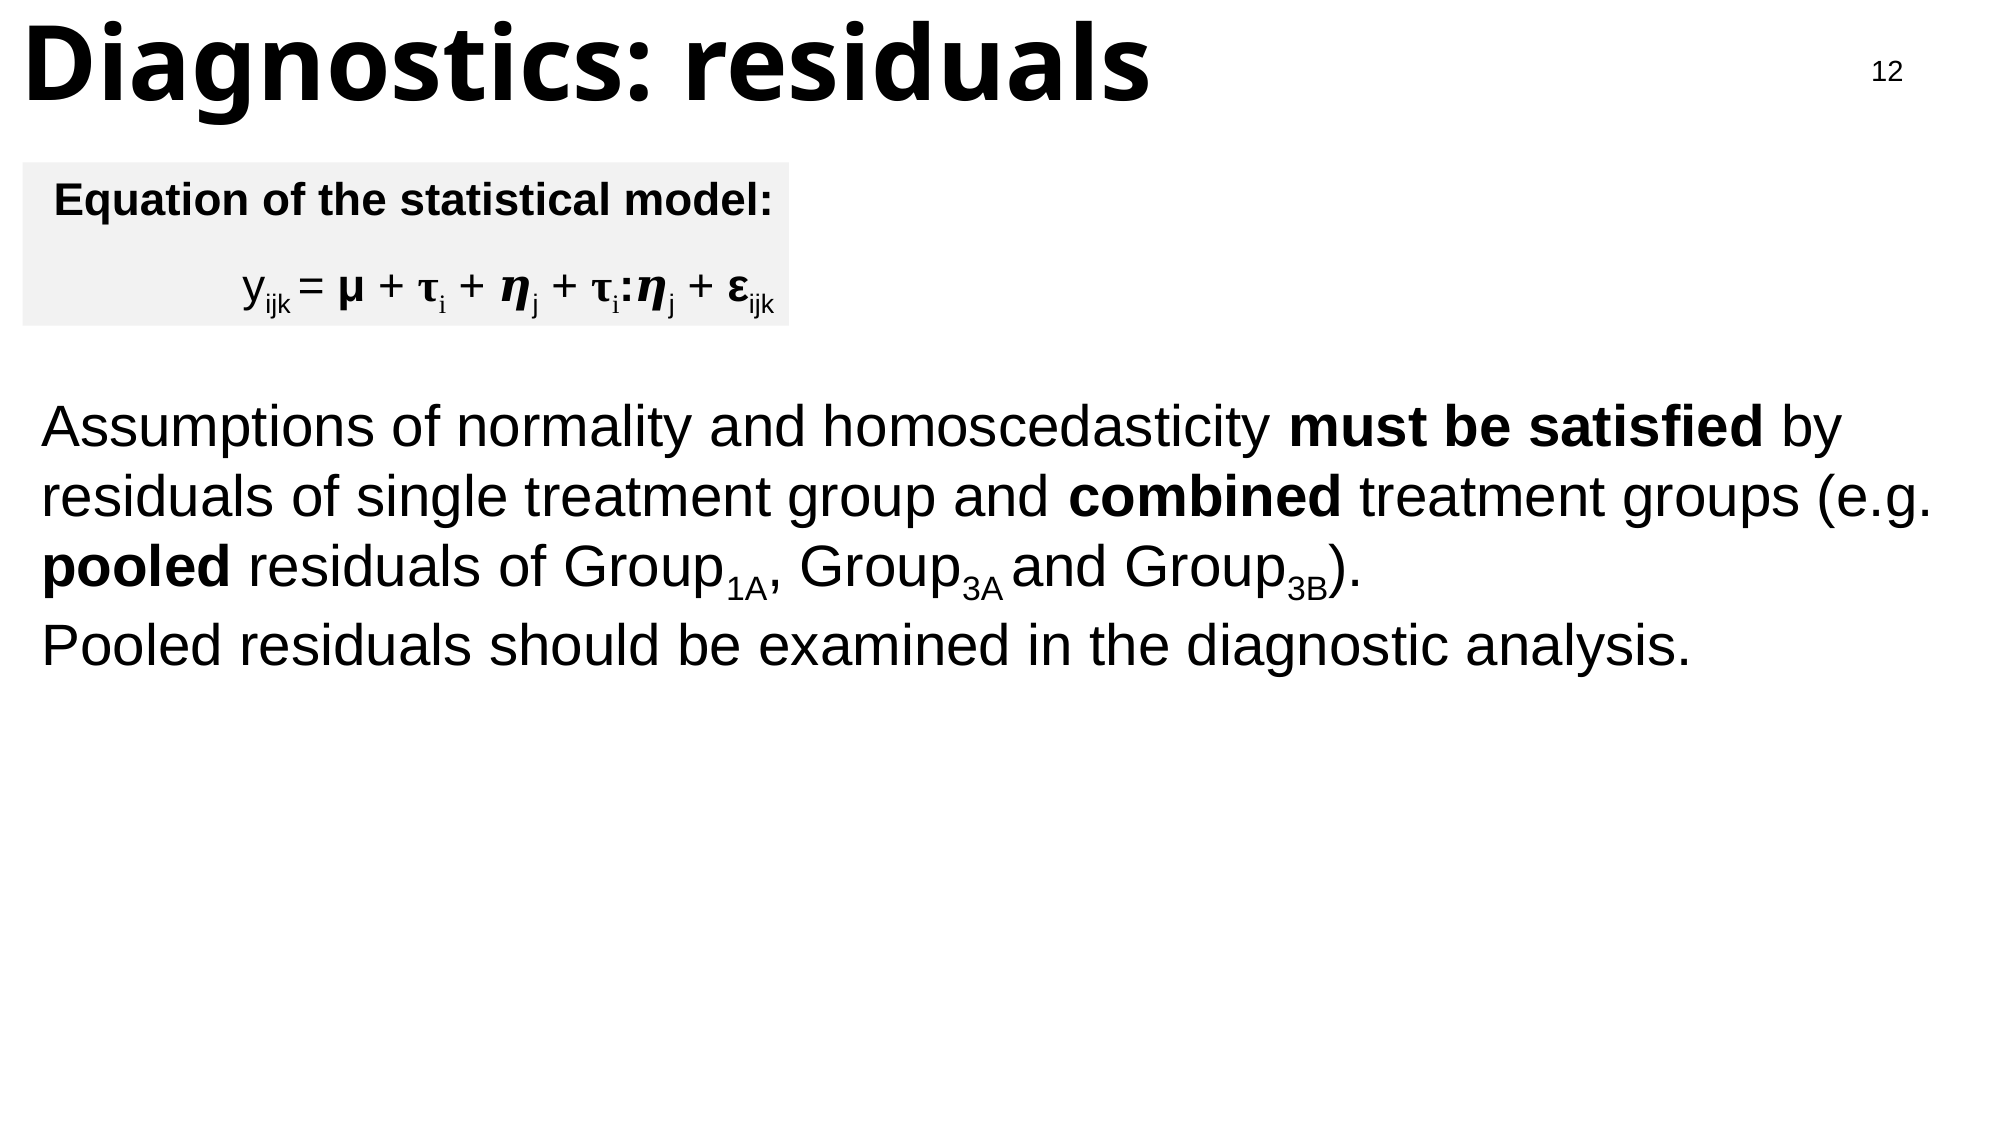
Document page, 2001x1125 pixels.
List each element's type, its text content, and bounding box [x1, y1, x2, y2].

text_box Assumptions of normality and homoscedasticity must be satisfied by residuals of single treatment group and combined treatment groups (e.g. pooled residuals of Group1A, Group3A and Group3B). Pooled residuals should be examined in the diagnostic analysis. [26, 380, 1977, 685]
title Diagnostics: residuals [5, 2, 2000, 131]
text_box Equation of the statistical model: yijk = μ + τi + 𝜼j + τi:𝜼j + εijk [22, 162, 789, 326]
